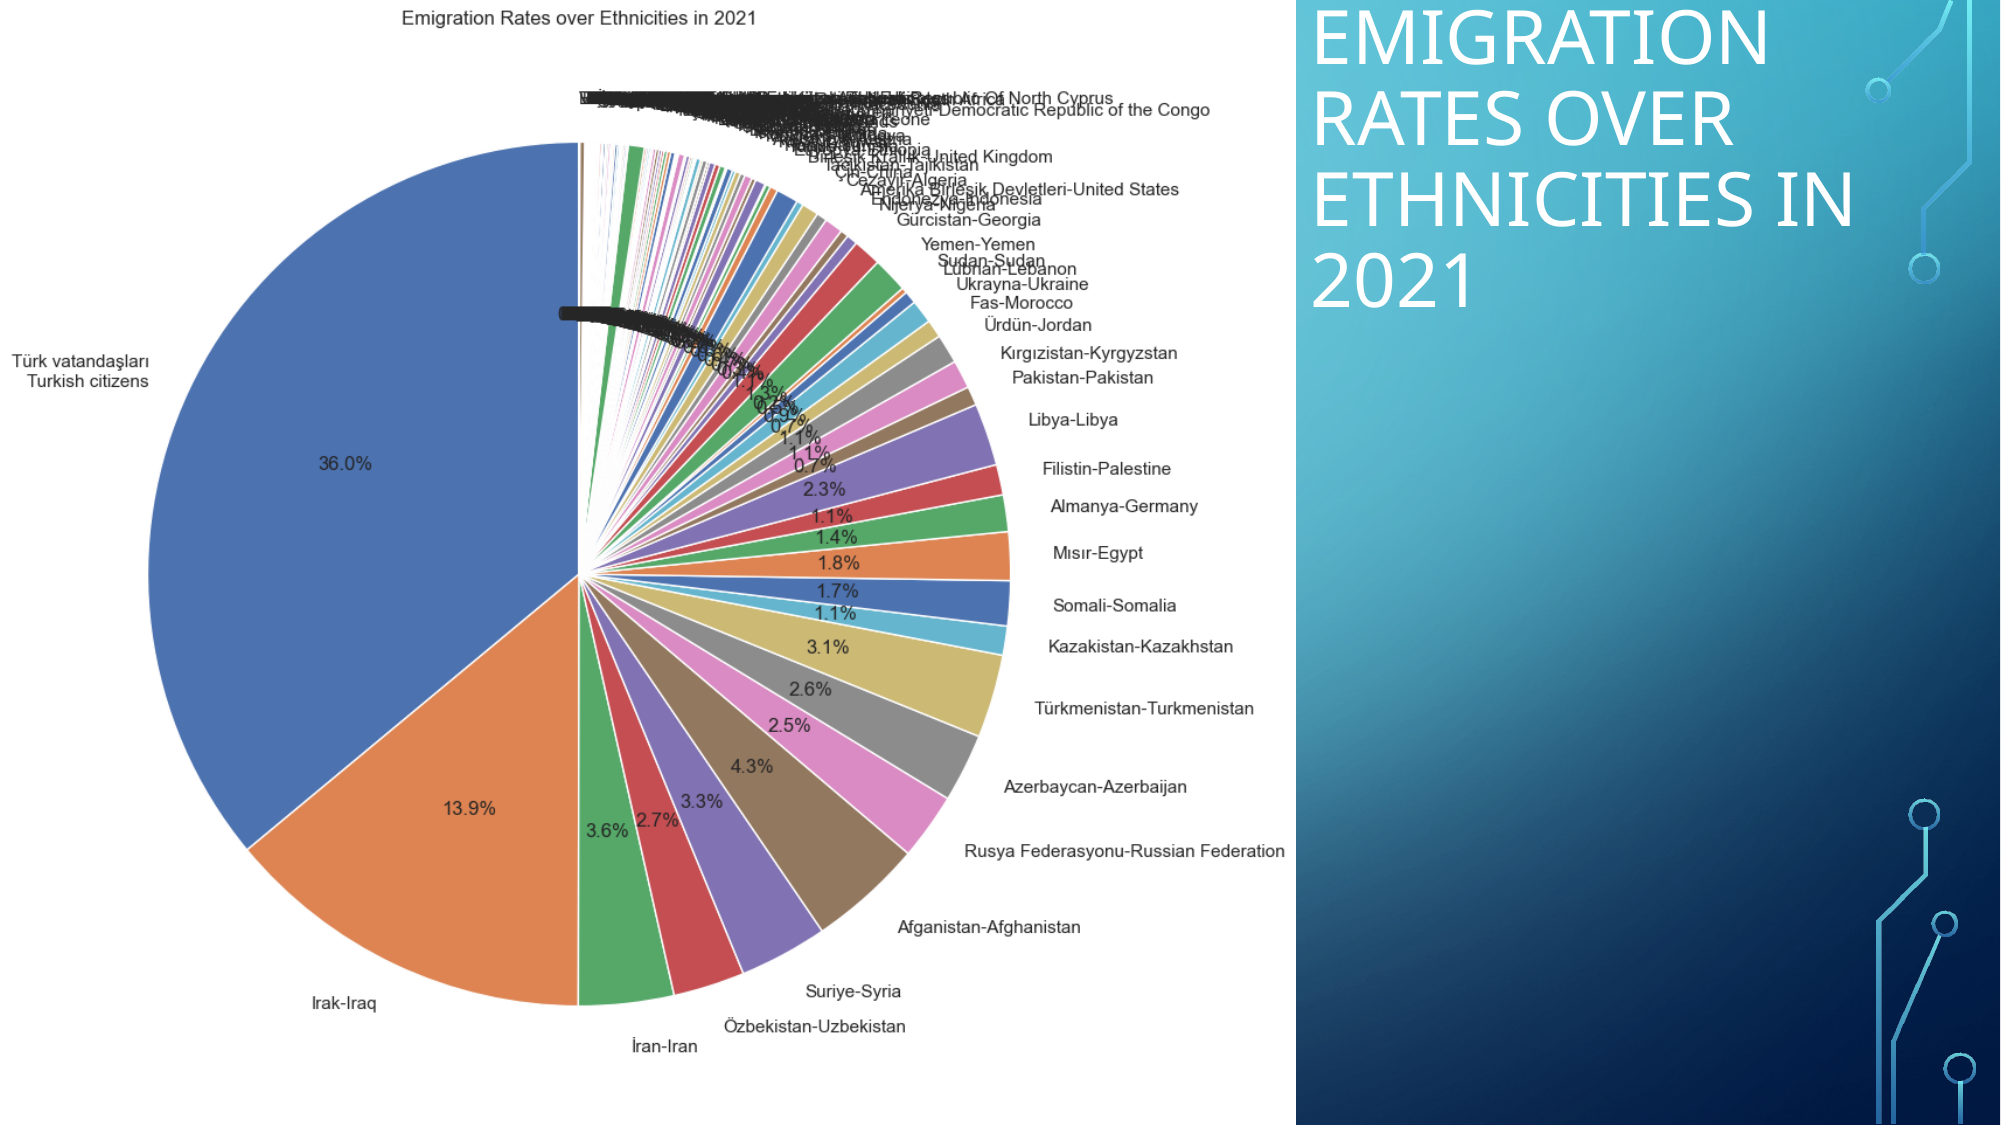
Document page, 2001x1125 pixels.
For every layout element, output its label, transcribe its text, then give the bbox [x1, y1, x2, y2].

title Emıgratıon Rates over Ethnıcıtıes ın 2021 [1296, 0, 2000, 324]
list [0, 0, 1296, 1125]
